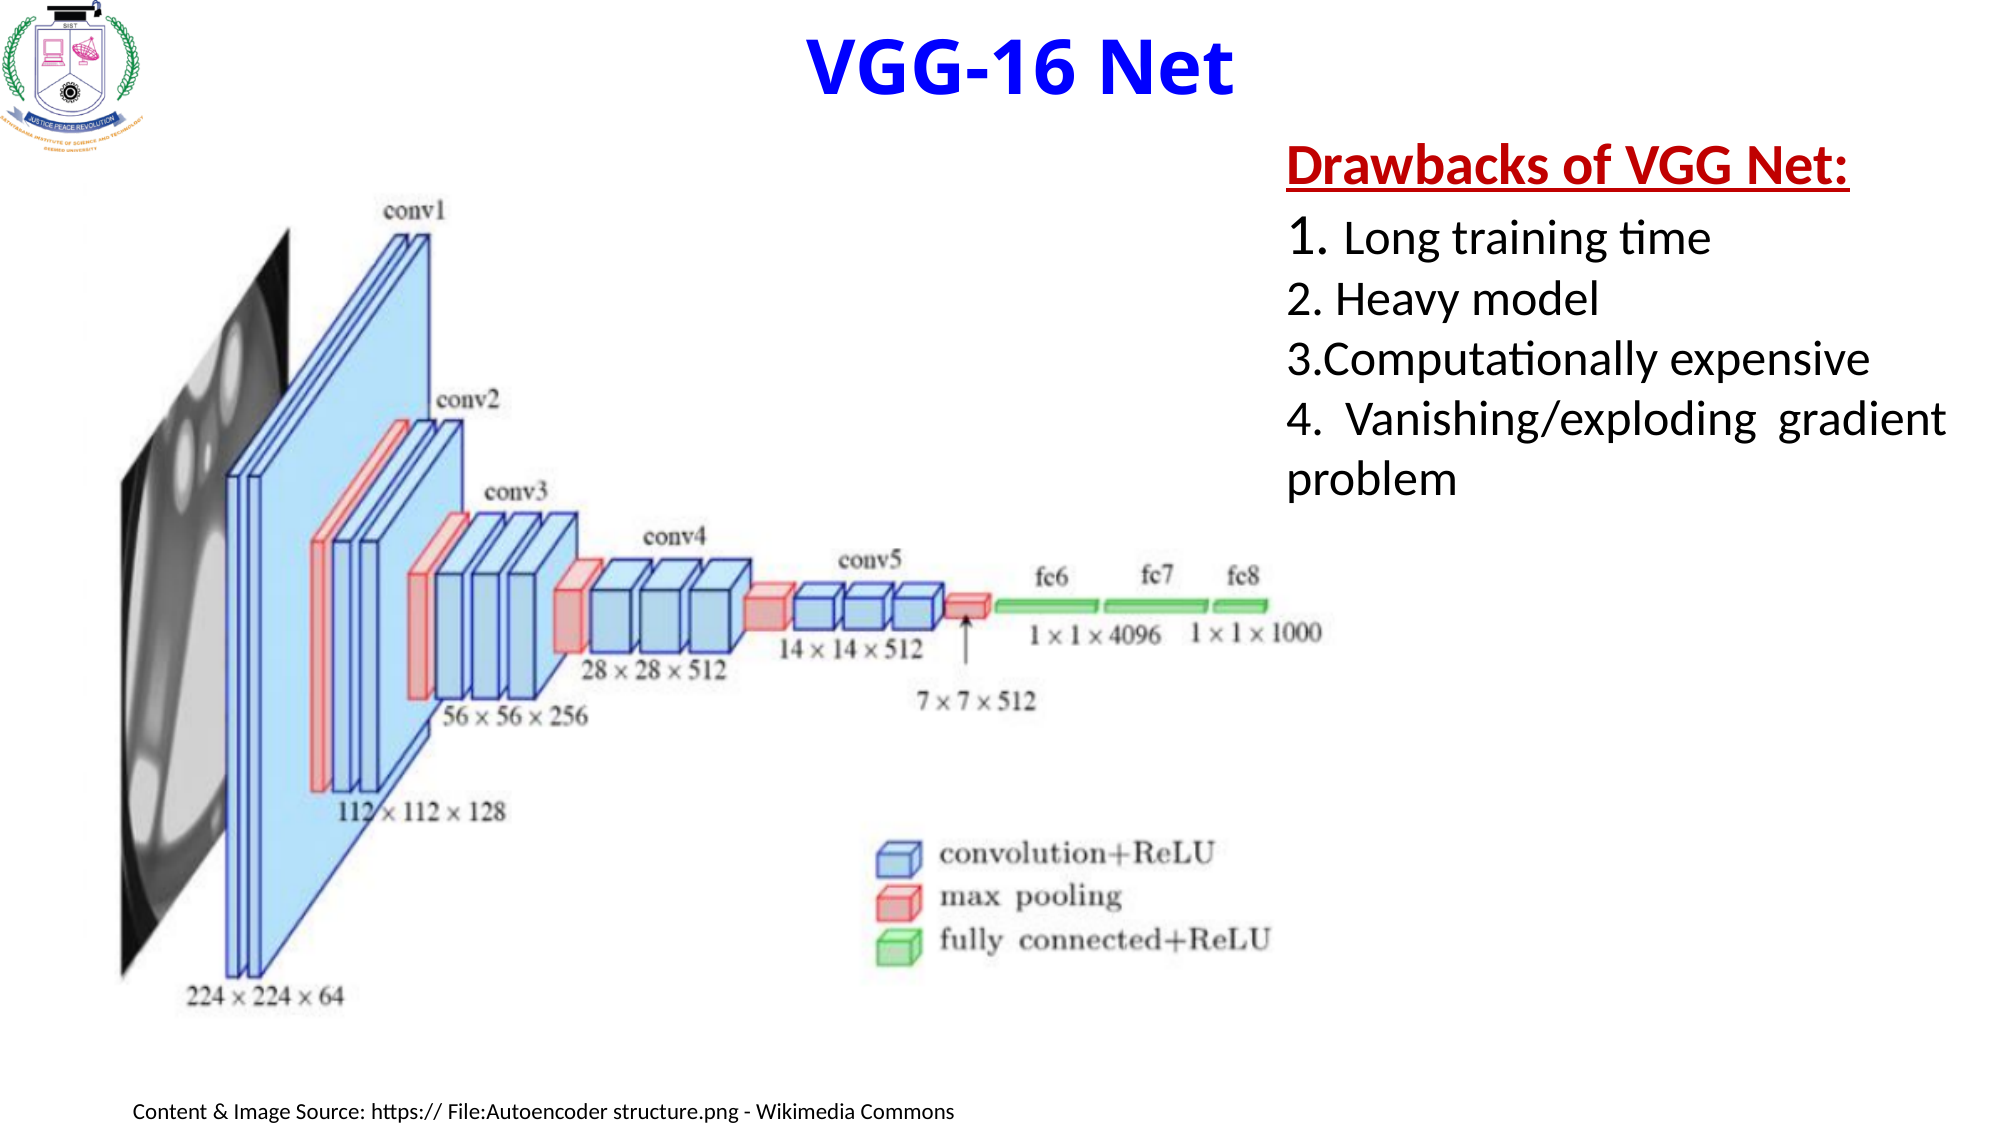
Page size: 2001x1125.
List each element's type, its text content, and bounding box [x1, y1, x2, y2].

text_box Content & Image Source: https:// File:Autoencoder structure.png - Wikimedia Commons [118, 1088, 1426, 1125]
picture [83, 183, 1375, 1040]
picture [0, 0, 143, 152]
title VGG-16 Net [271, 14, 1772, 119]
text_box Drawbacks of VGG Net: 1. Long training time 2. Heavy model 3.Computationally expensive 4. Vanishing/exploding gradient problem [1271, 118, 1963, 514]
